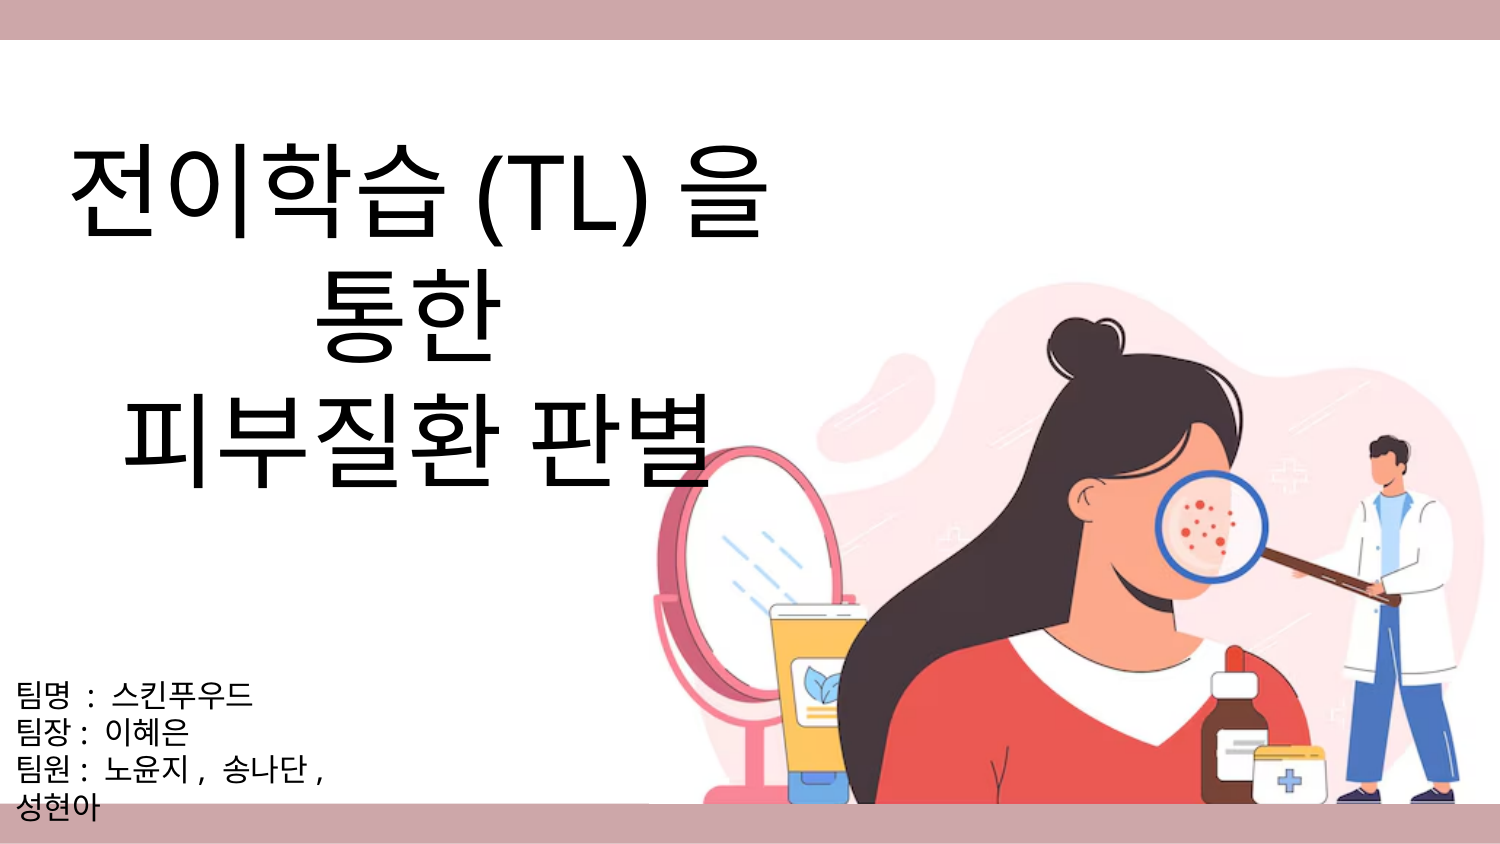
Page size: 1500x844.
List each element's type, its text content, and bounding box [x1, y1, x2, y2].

picture [648, 240, 1500, 804]
text_box 전이학습(TL)을 통한 피부질환 판별 [0, 161, 874, 467]
text_box 팀명 : 스킨푸우드 팀장: 이혜은 팀원: 노윤지, 송나단, 성현아 [0, 710, 437, 792]
text_box [0, 803, 1500, 844]
text_box [0, 0, 1500, 40]
